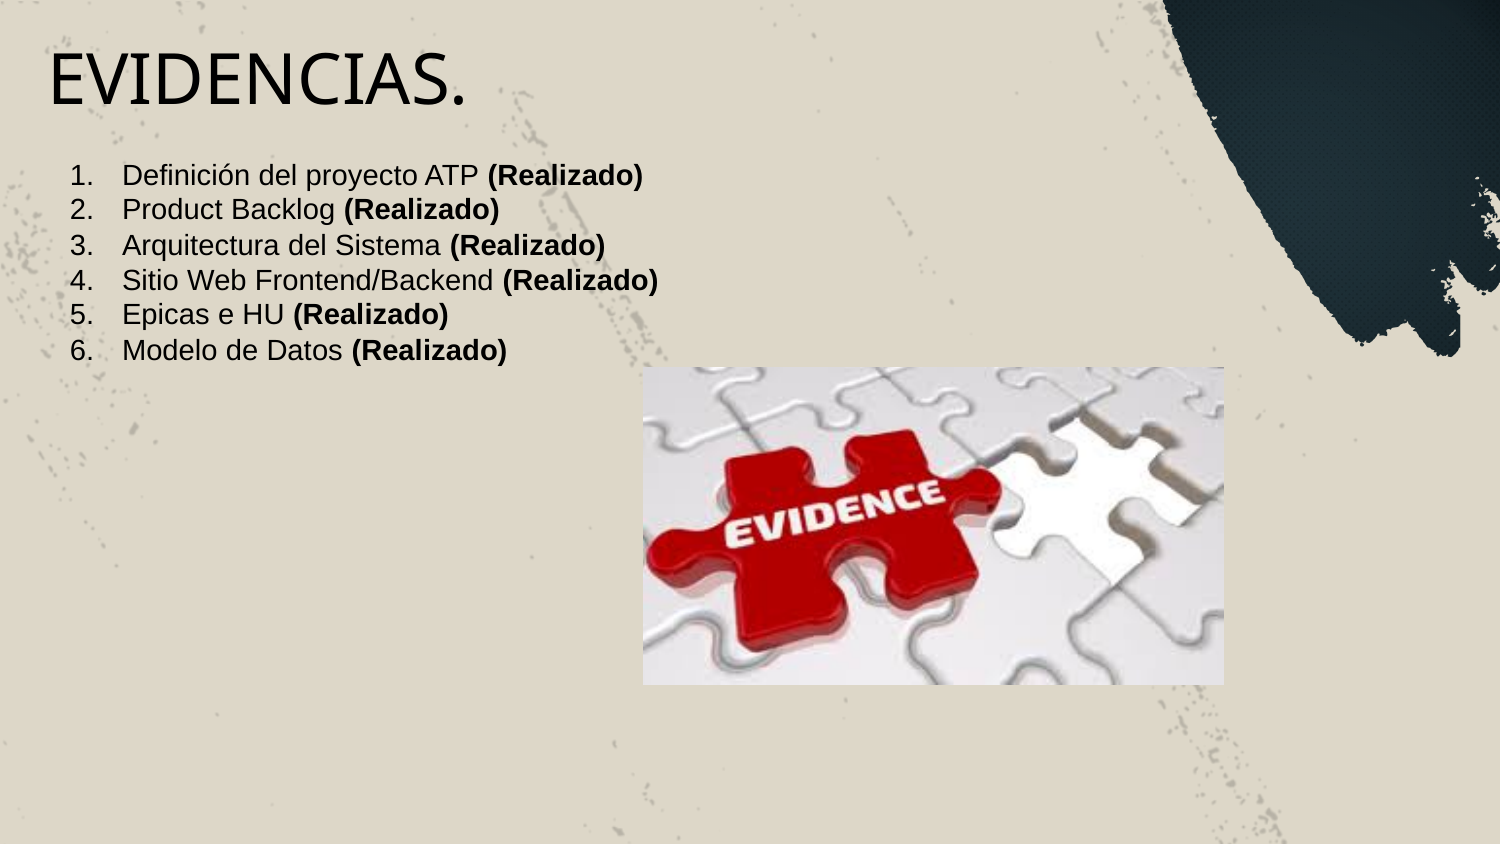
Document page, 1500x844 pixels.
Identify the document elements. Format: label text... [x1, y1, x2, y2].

title EVIDENCIAS. [32, 18, 527, 113]
list Definición del proyecto ATP (Realizado) Product Backlog (Realizado) Arquitectura del Sistema (Realizado) Sitio Web Frontend/Backend (Realizado) Epicas e HU (Realizado) Modelo de Datos (Realizado) [32, 140, 712, 441]
picture [2, 0, 1500, 844]
